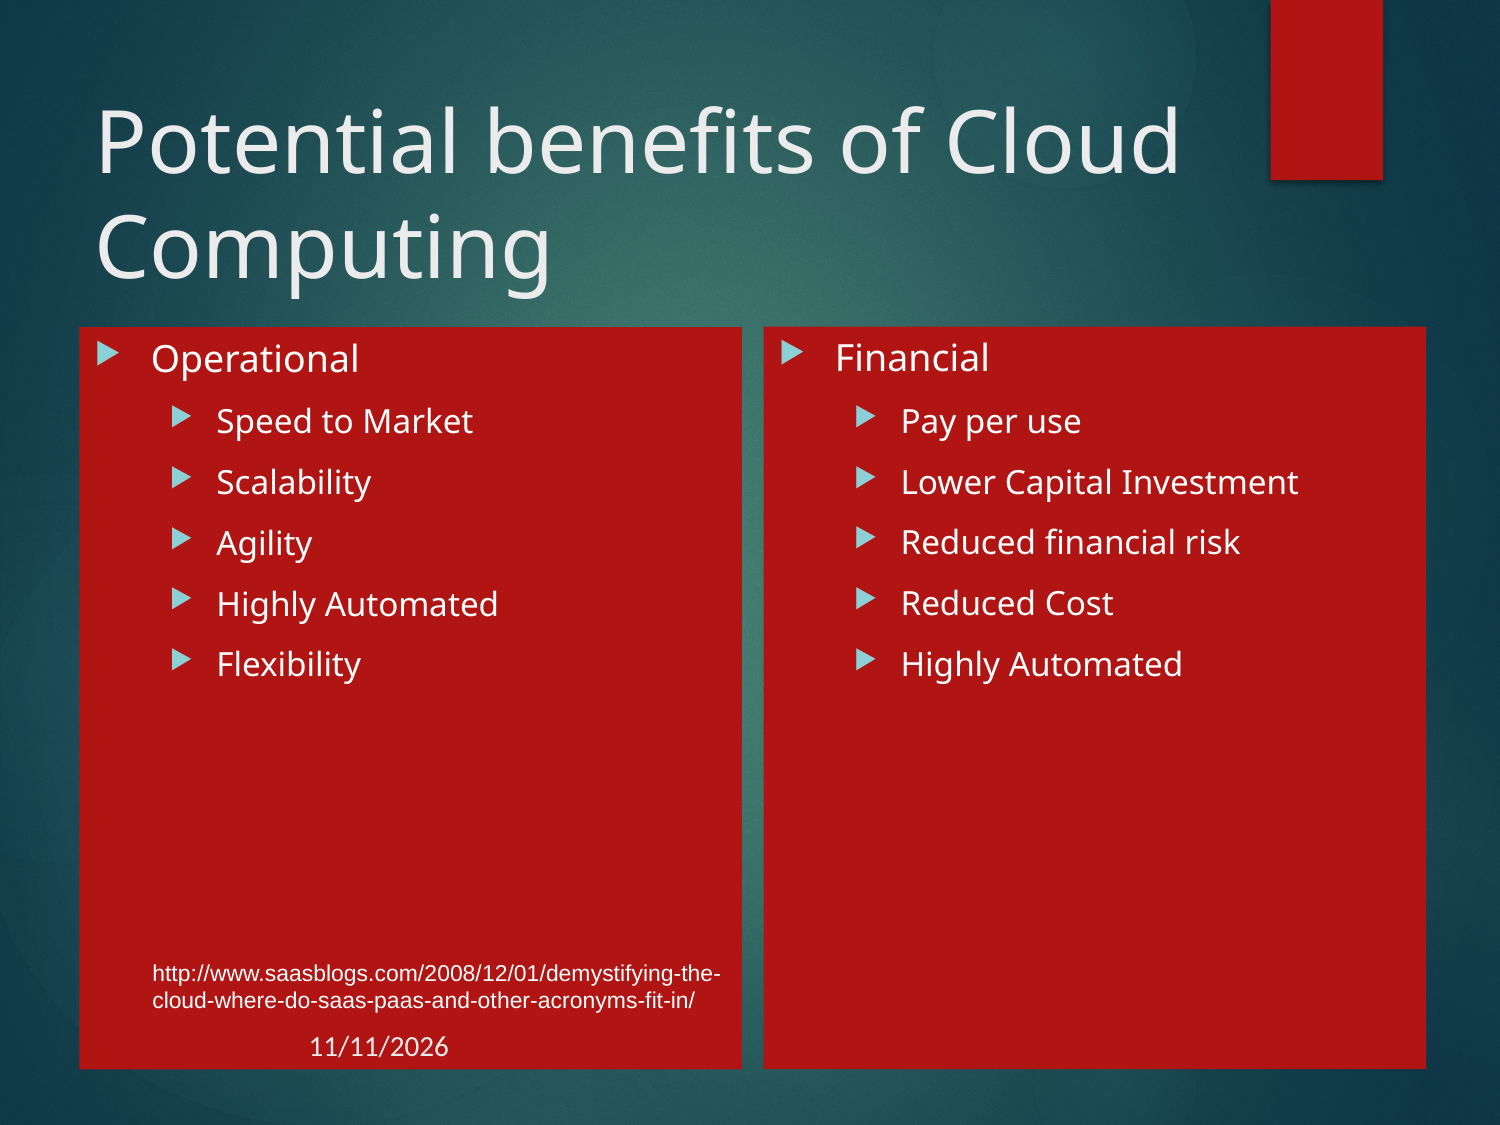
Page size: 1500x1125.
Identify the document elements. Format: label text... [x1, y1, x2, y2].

list Financial Pay per use Lower Capital Investment Reduced financial risk Reduced Cost Highly Automated [763, 326, 1427, 1070]
text_box 21/08/2025 [293, 1021, 732, 1075]
text_box http://www.saasblogs.com/2008/12/01/demystifying-the-cloud-where-do-saas-paas-and-other-acronyms-fit-in/ [137, 950, 794, 1021]
title Potential benefits of Cloud Computing [79, 74, 1237, 304]
list Operational Speed to Market Scalability Agility Highly Automated Flexibility [79, 327, 742, 1070]
